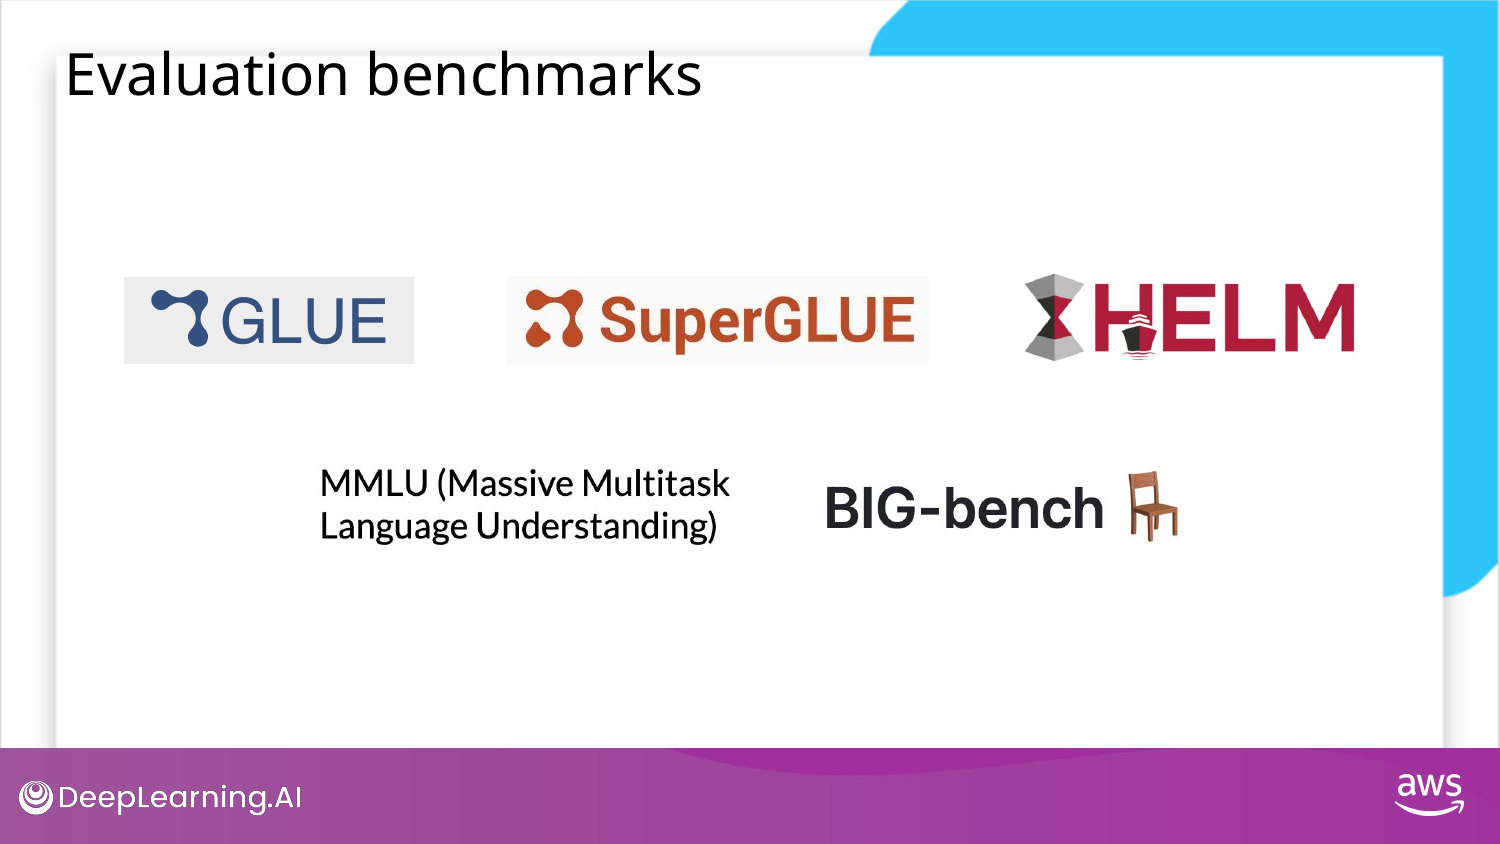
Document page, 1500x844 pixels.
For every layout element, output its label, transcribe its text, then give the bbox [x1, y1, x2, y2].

title Evaluation benchmarks [25, 36, 725, 179]
picture [0, 0, 1500, 748]
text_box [0, 748, 1500, 844]
